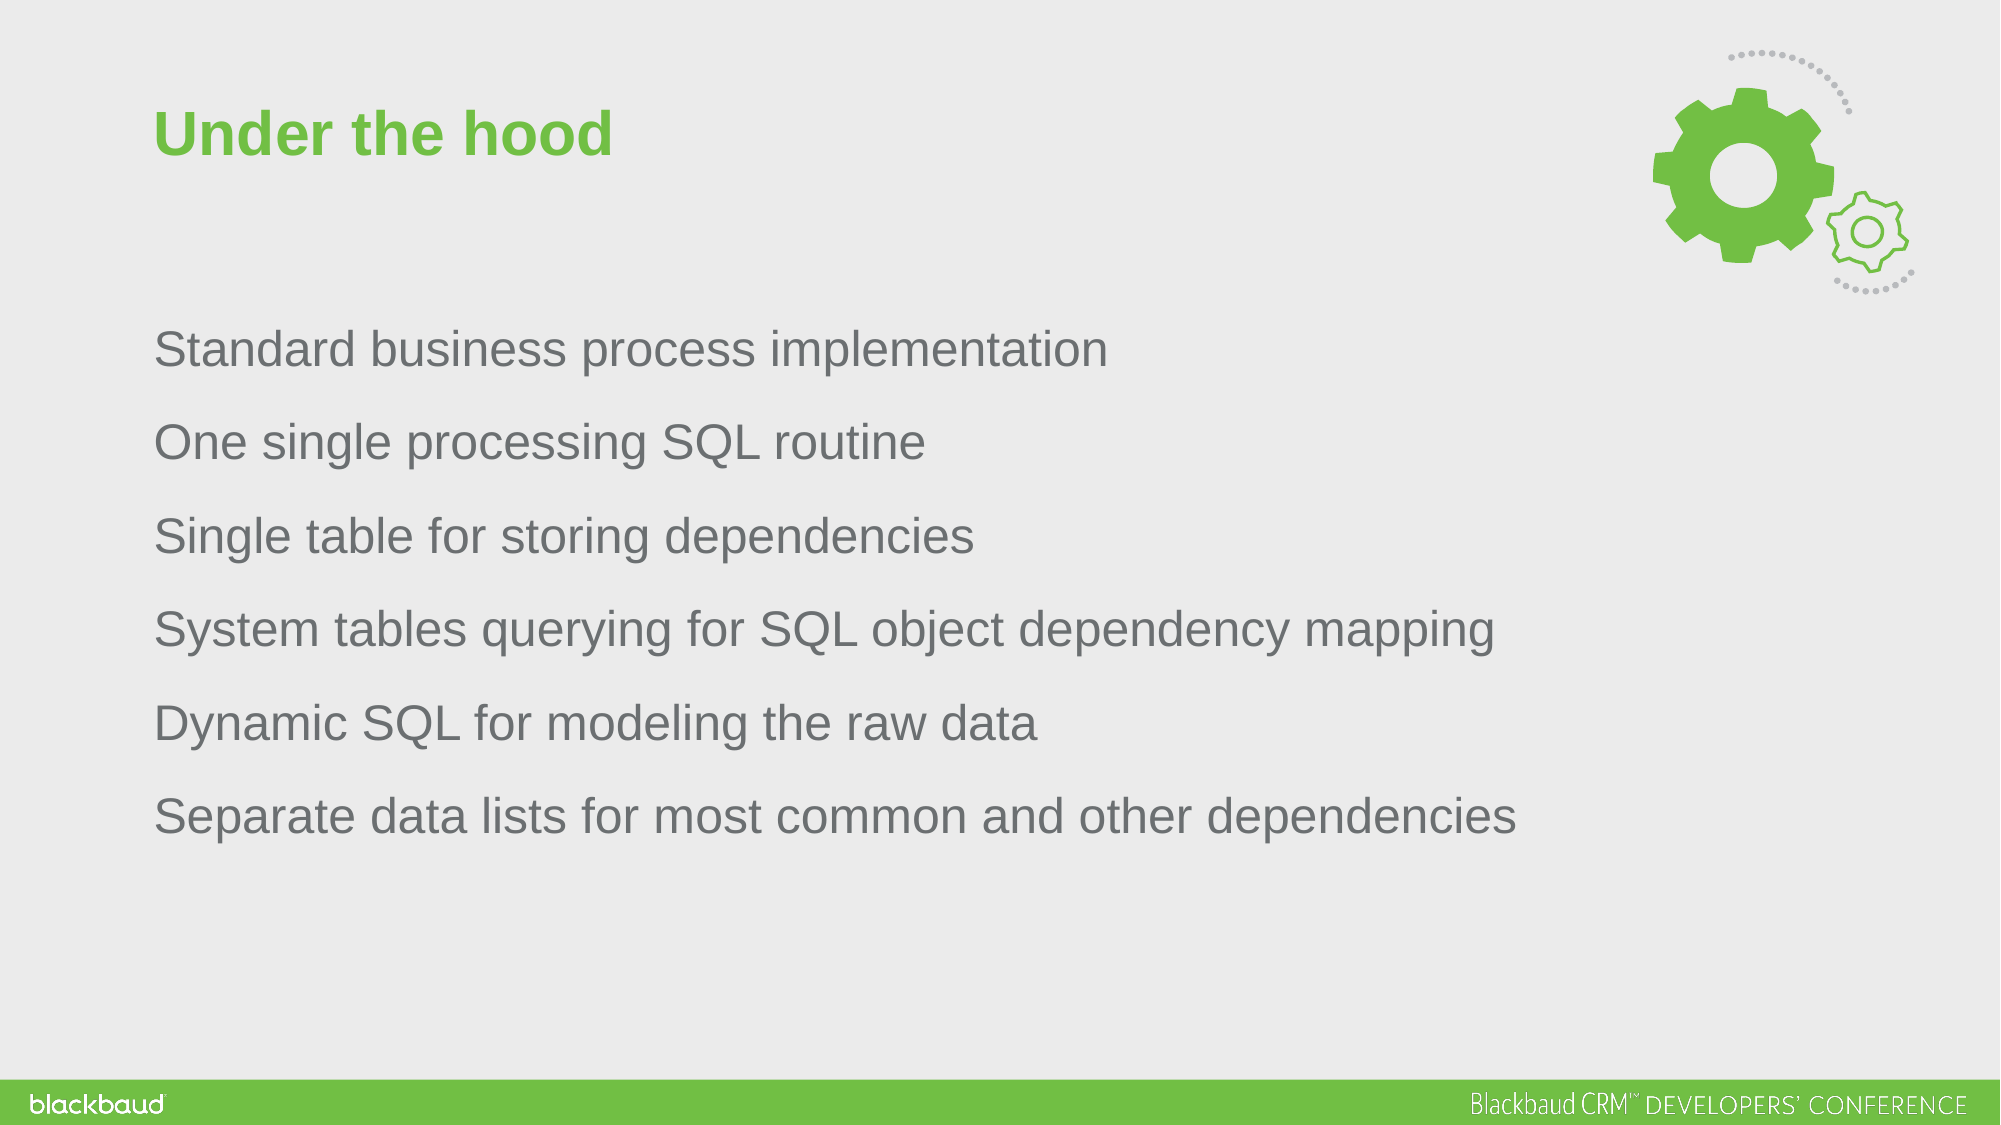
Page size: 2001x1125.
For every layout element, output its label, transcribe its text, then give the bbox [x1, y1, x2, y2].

list Under the hood [138, 85, 1647, 262]
list Standard business process implementation One single processing SQL routine Single table for storing dependencies System tables querying for SQL object dependency mapping Dynamic SQL for modeling the raw data Separate data lists for most common and other dependencies [138, 309, 1674, 847]
picture [25, 1088, 169, 1119]
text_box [1652, 49, 1915, 295]
picture [1468, 1088, 1970, 1118]
